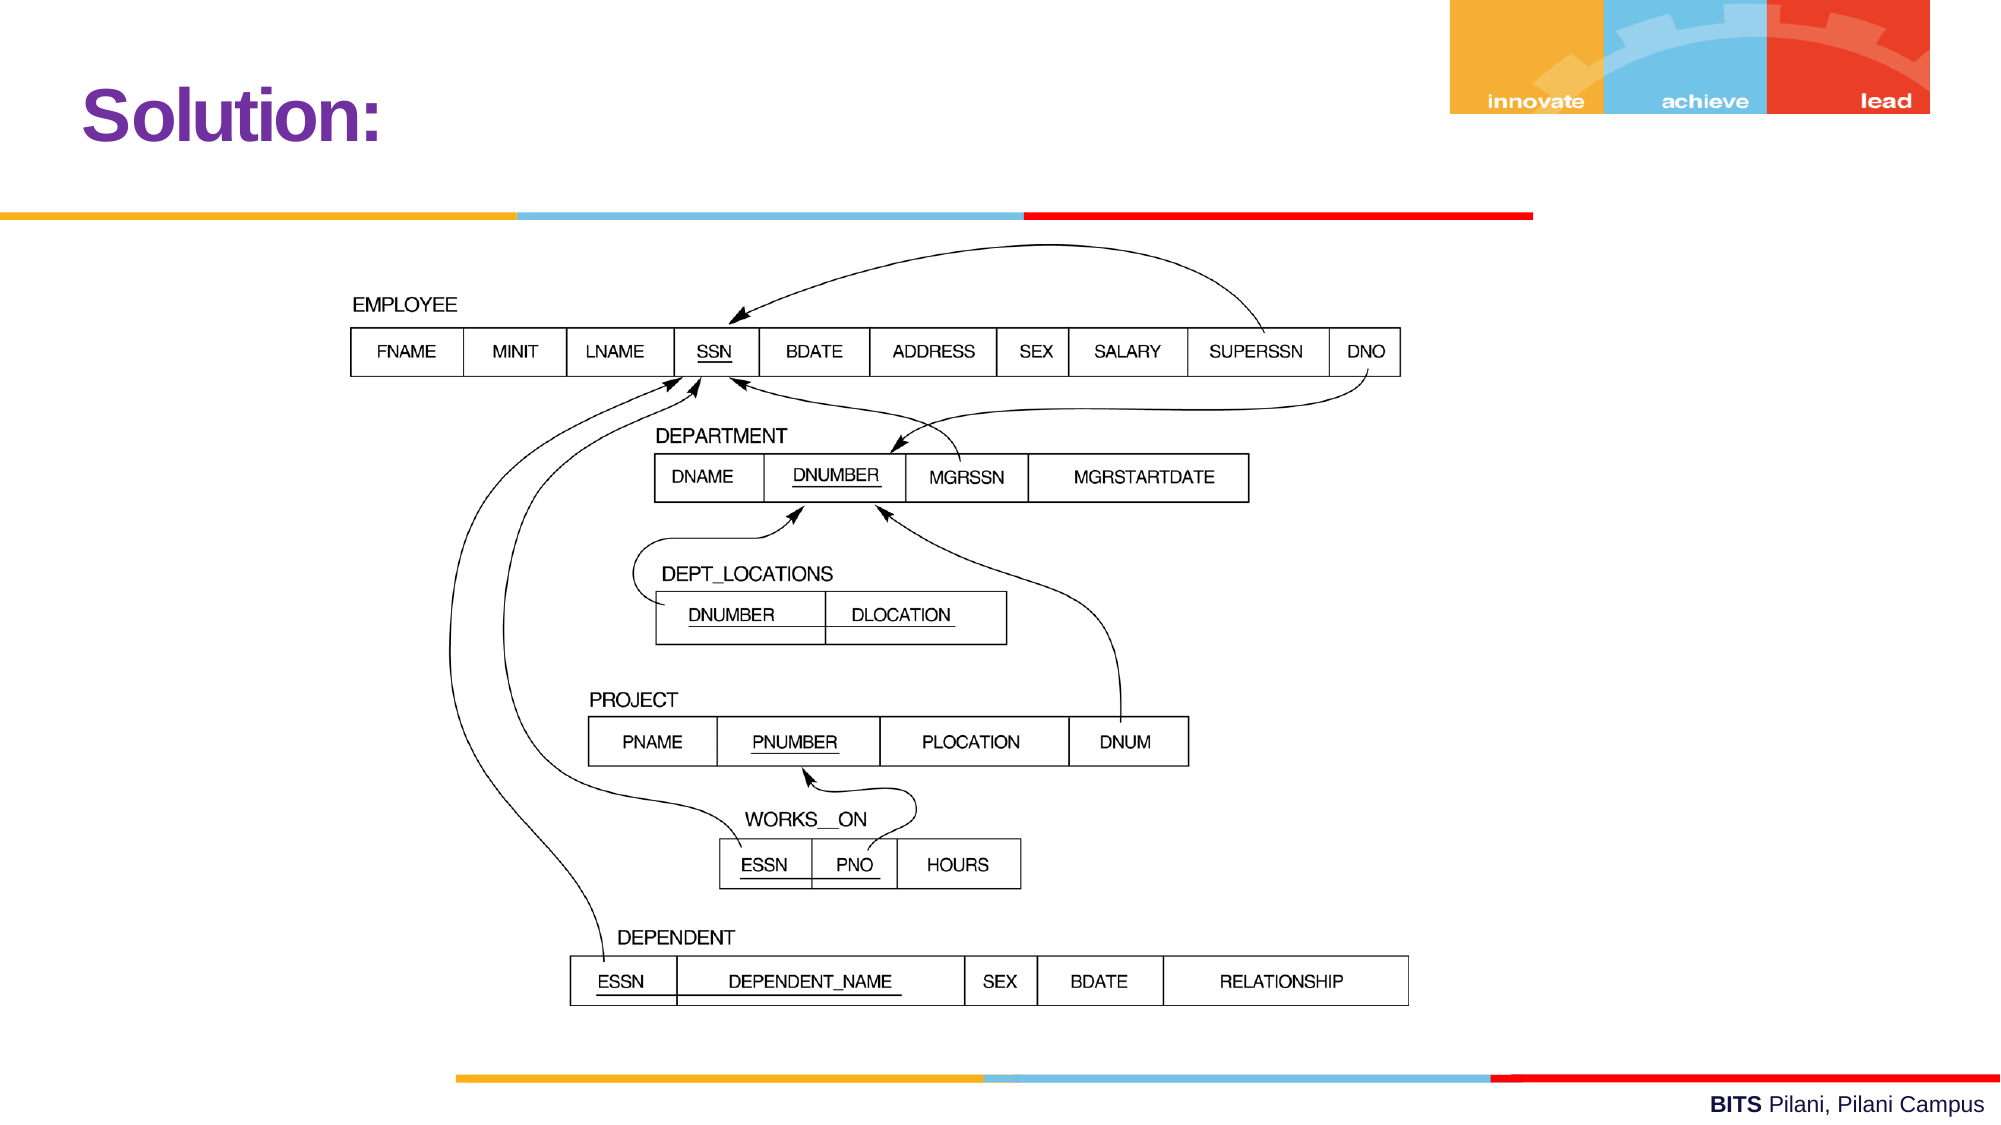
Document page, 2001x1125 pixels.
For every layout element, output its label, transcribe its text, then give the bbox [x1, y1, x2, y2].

picture [350, 244, 1409, 1006]
list Solution: [66, 24, 1450, 213]
picture [1449, 0, 1930, 114]
